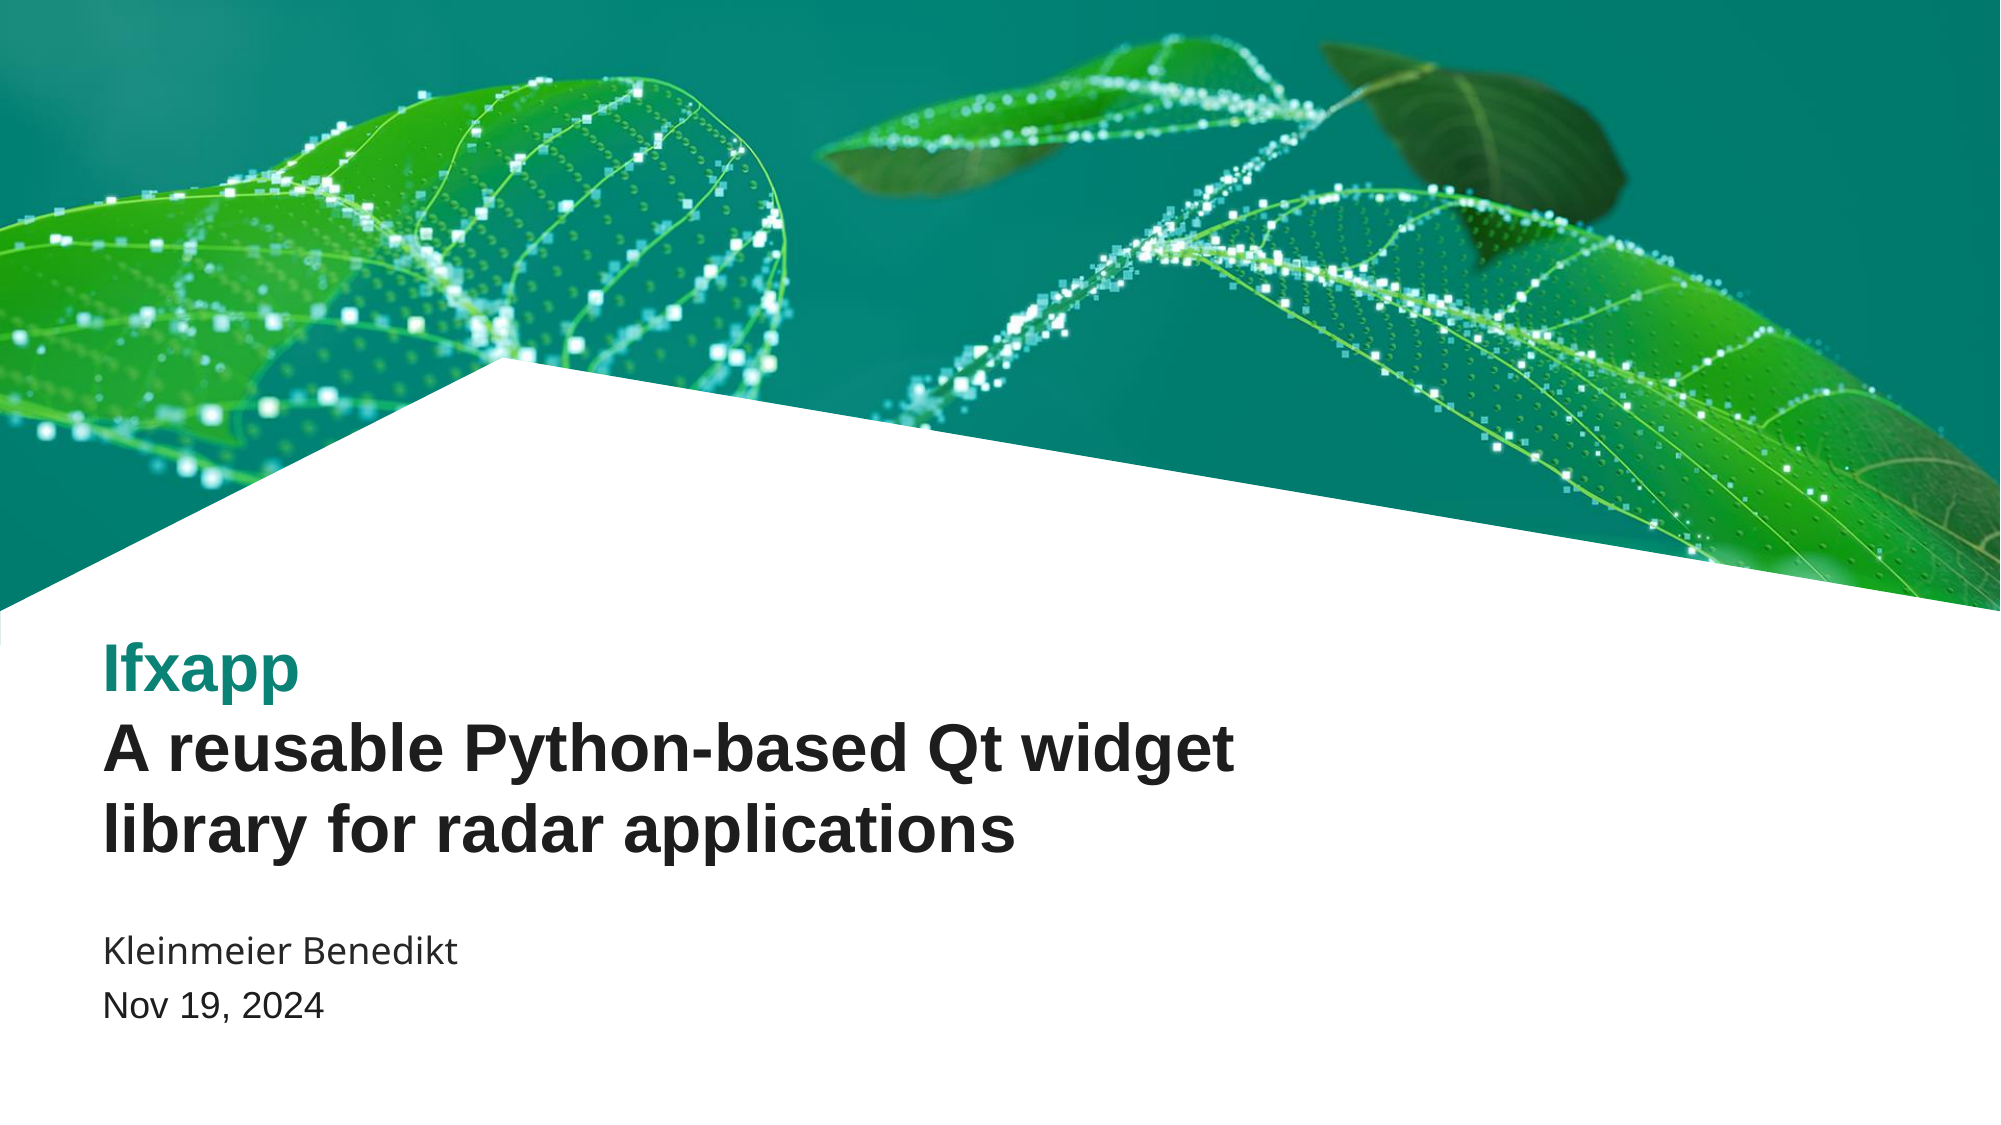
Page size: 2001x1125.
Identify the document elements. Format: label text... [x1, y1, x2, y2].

picture [0, 0, 2000, 645]
title Ifxapp A reusable Python-based Qt widget library for radar applications [102, 621, 1461, 867]
subtitle Kleinmeier Benedikt Nov 19, 2024 [102, 925, 1461, 1026]
